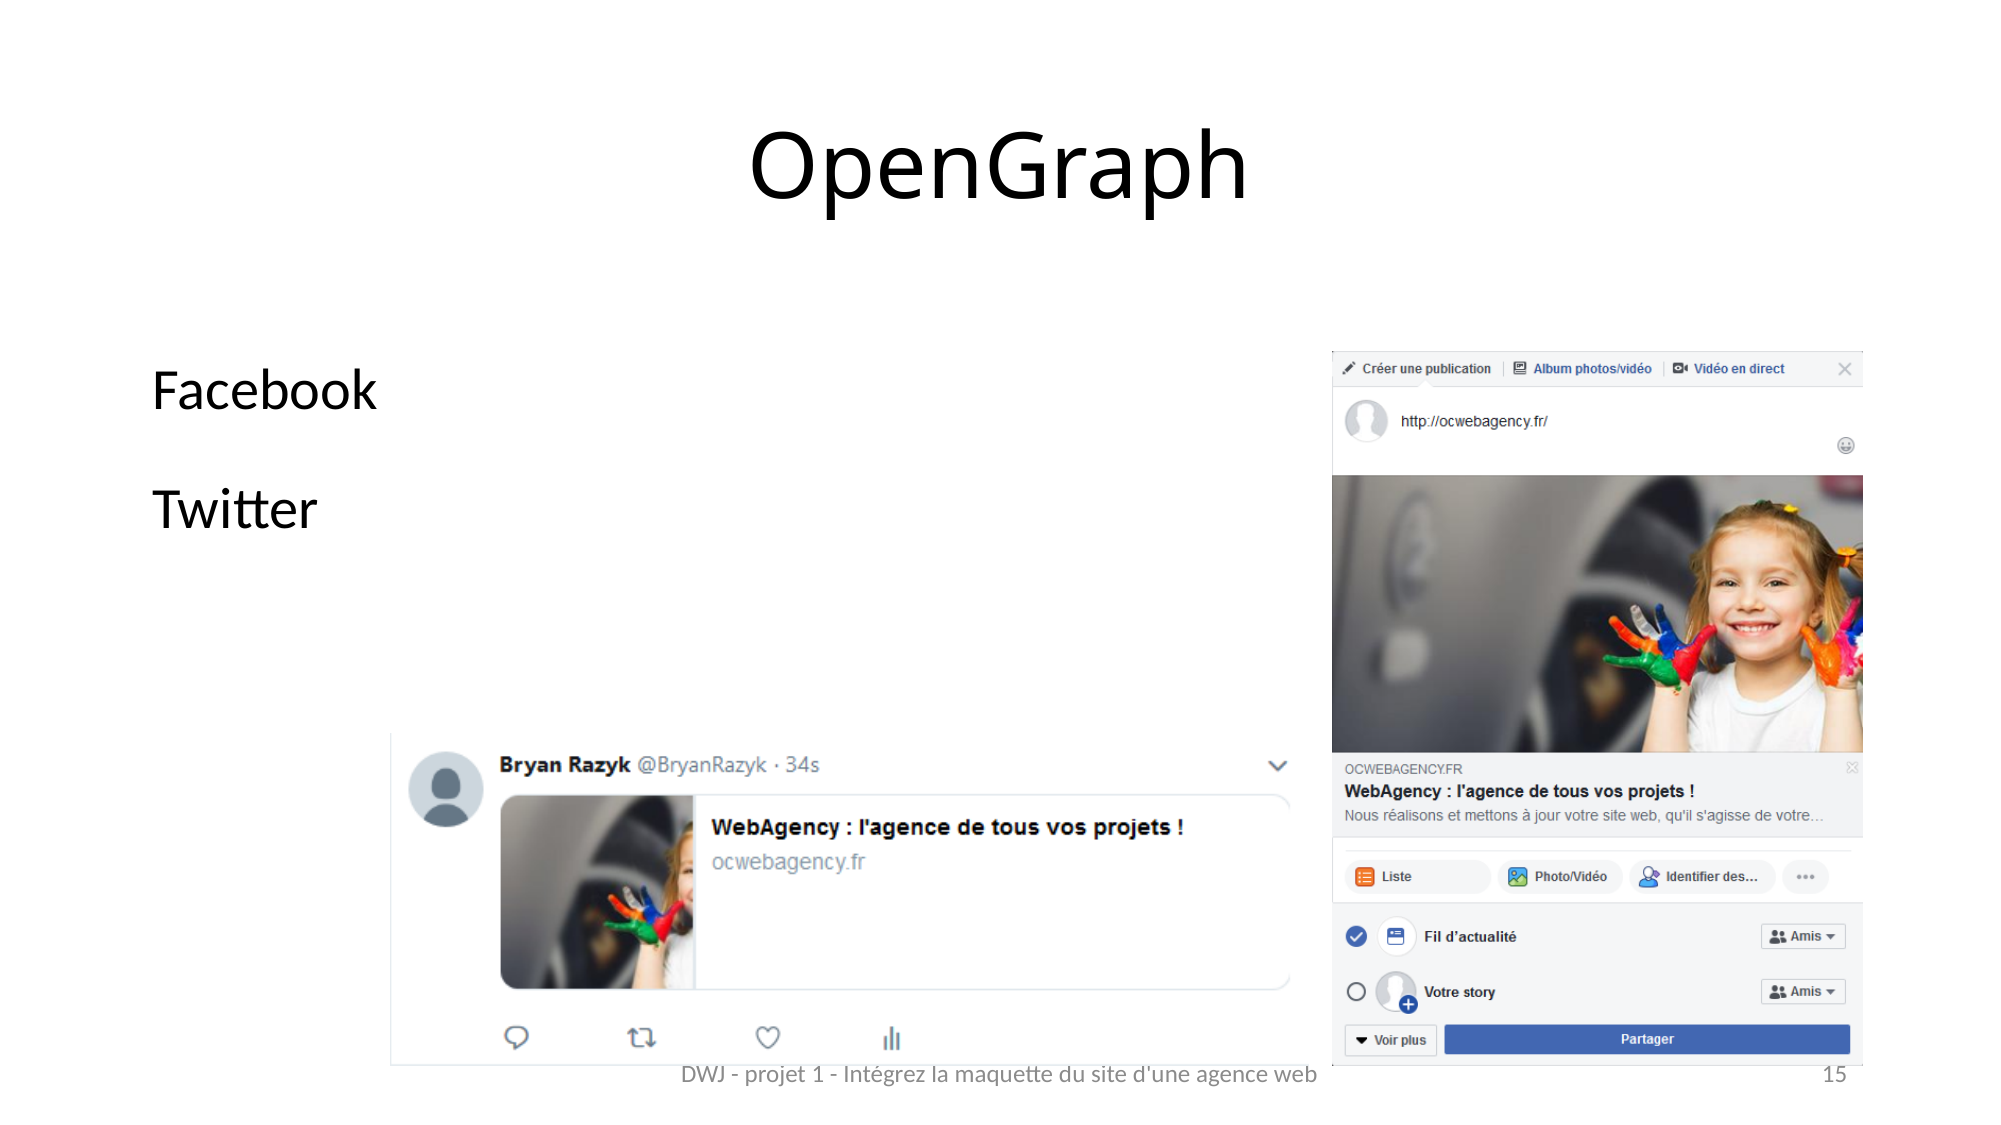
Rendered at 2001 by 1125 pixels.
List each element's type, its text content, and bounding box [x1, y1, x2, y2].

footer DWJ - projet 1 - Intégrez la maquette du site d'une agence web [662, 1042, 1338, 1103]
list Facebook [137, 351, 441, 432]
text_box Twitter [137, 462, 398, 548]
slide_number 15 [1412, 1066, 1863, 1103]
picture [390, 733, 1309, 1066]
picture [1332, 351, 1863, 1066]
title OpenGraph [137, 59, 1863, 278]
